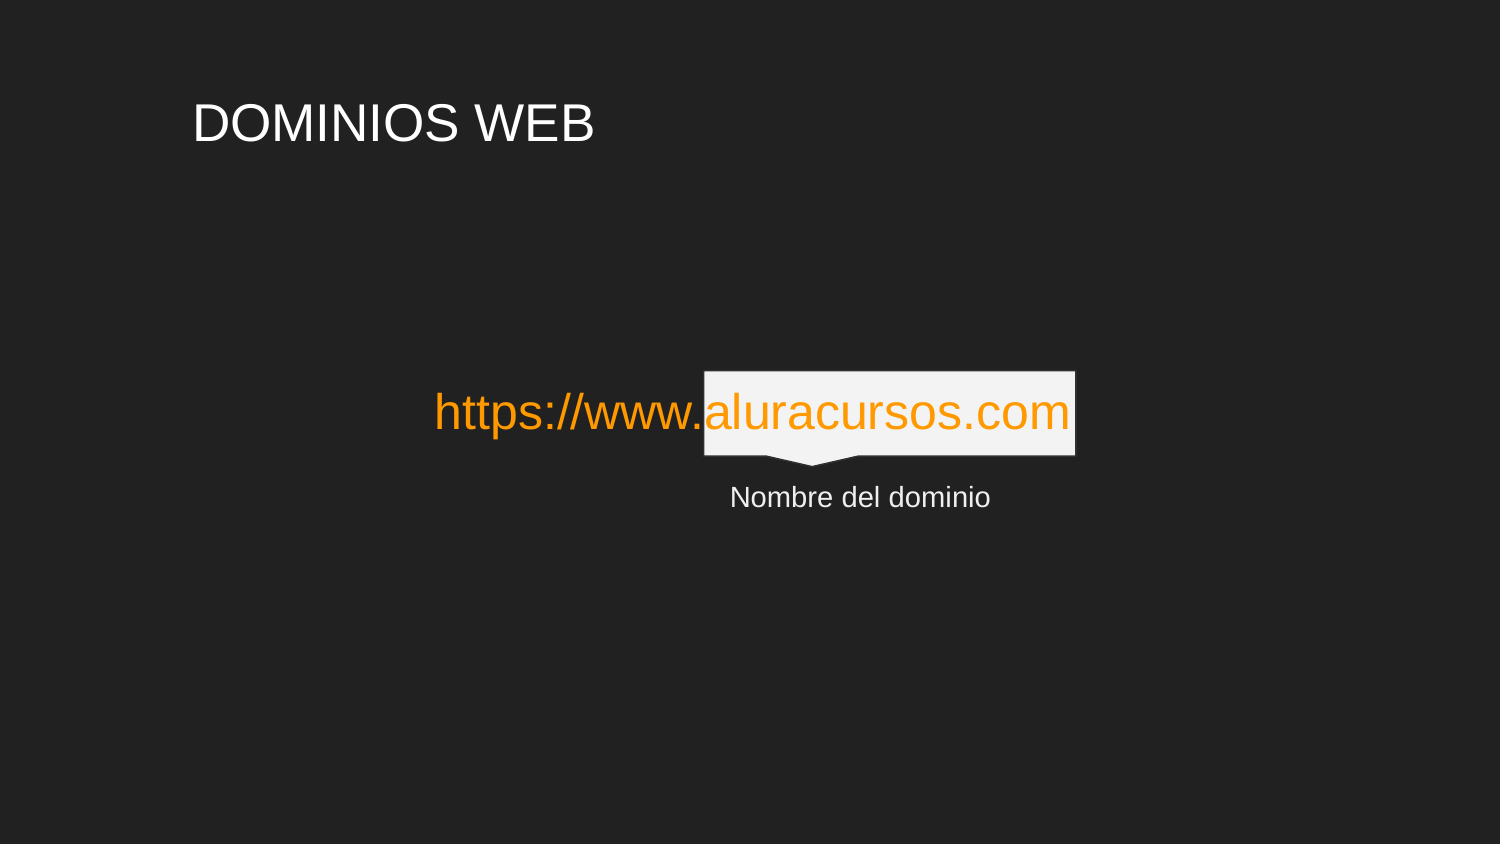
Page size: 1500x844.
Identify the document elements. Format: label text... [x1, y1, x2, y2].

title DOMINIOS WEB [177, 72, 1449, 167]
text_box Nombre del dominio [714, 463, 1023, 529]
list https://www.aluracursos.com [177, 189, 1329, 622]
